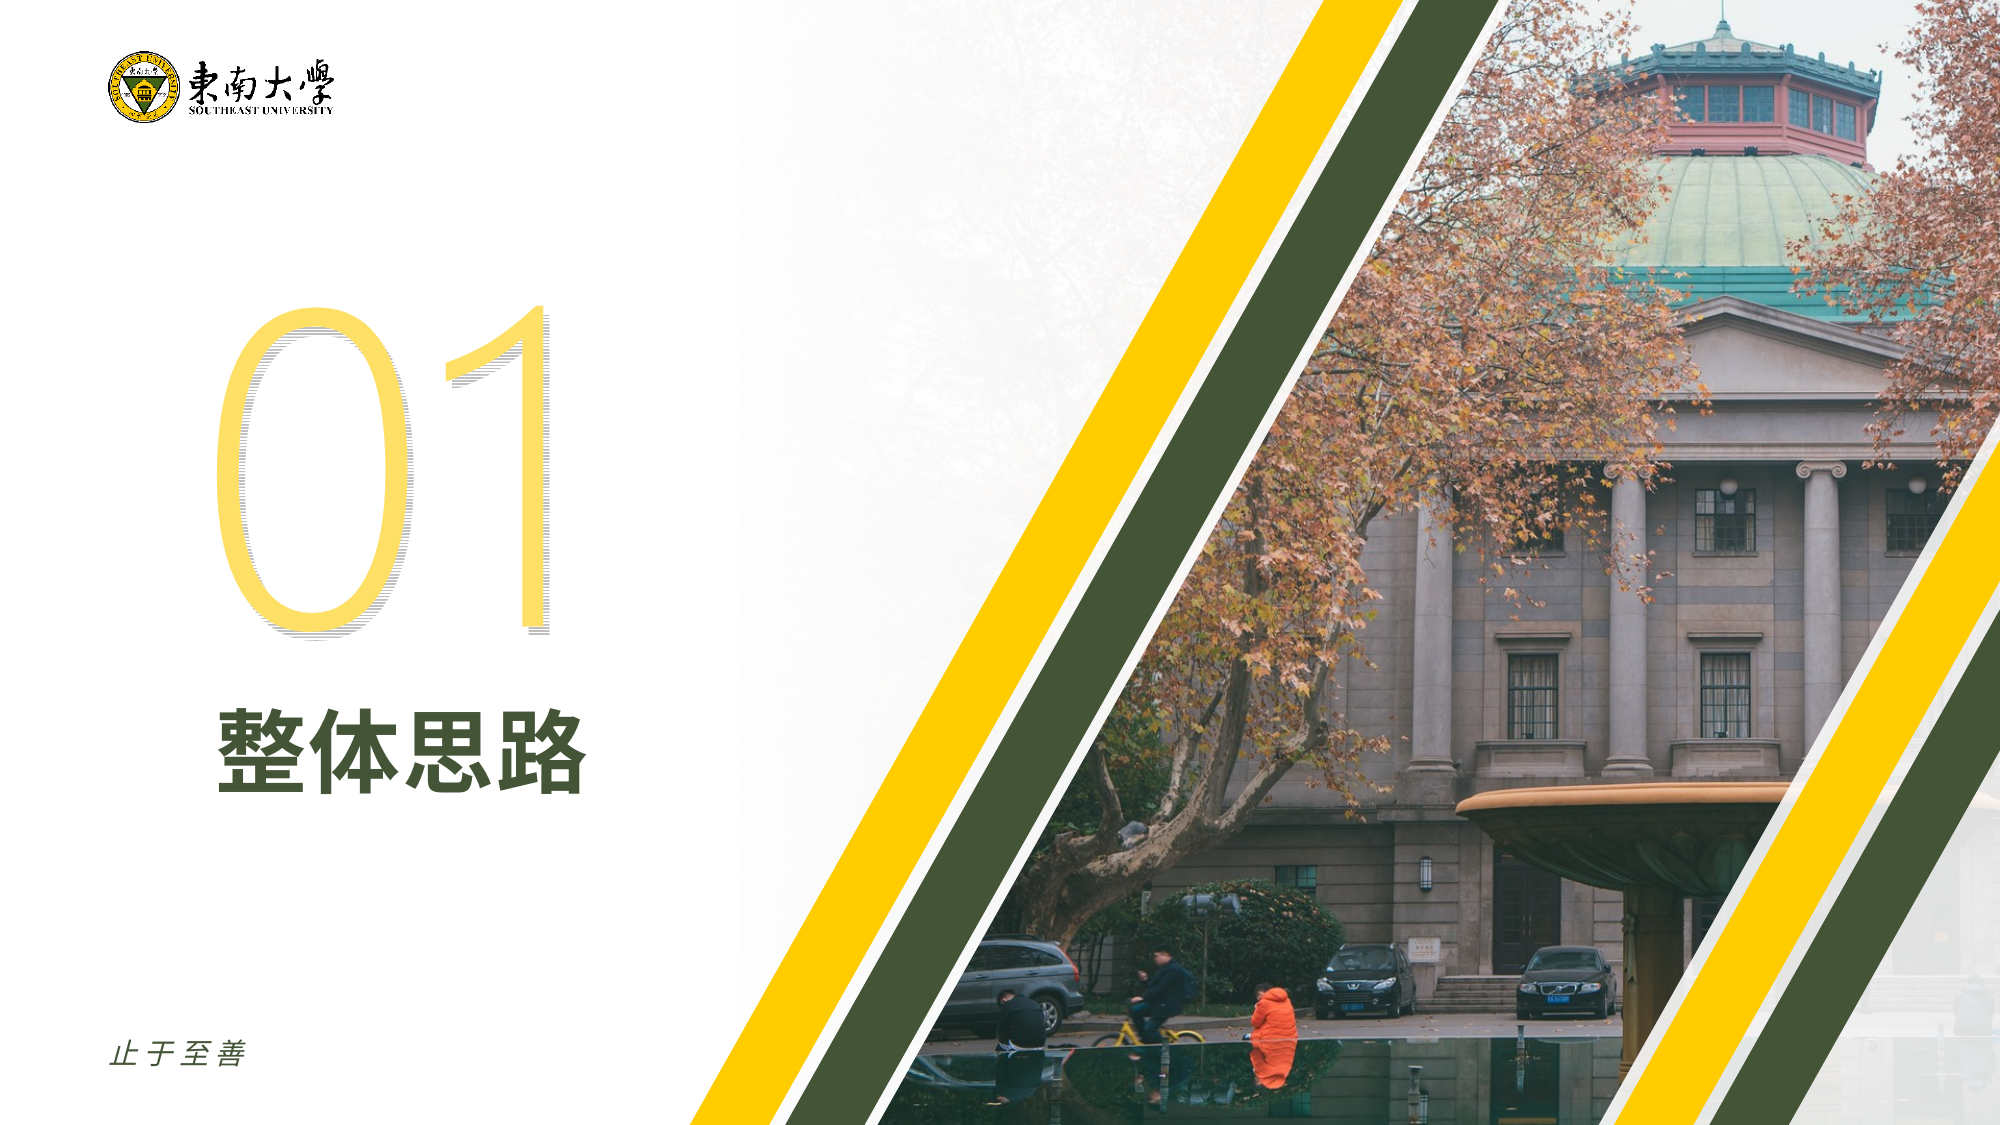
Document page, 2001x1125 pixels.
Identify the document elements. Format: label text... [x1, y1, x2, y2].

slide_number 止于至善 [108, 1022, 657, 1083]
picture [877, 0, 2000, 1125]
picture [148, 220, 637, 747]
list 整体思路 [0, 687, 850, 807]
picture [108, 51, 334, 123]
